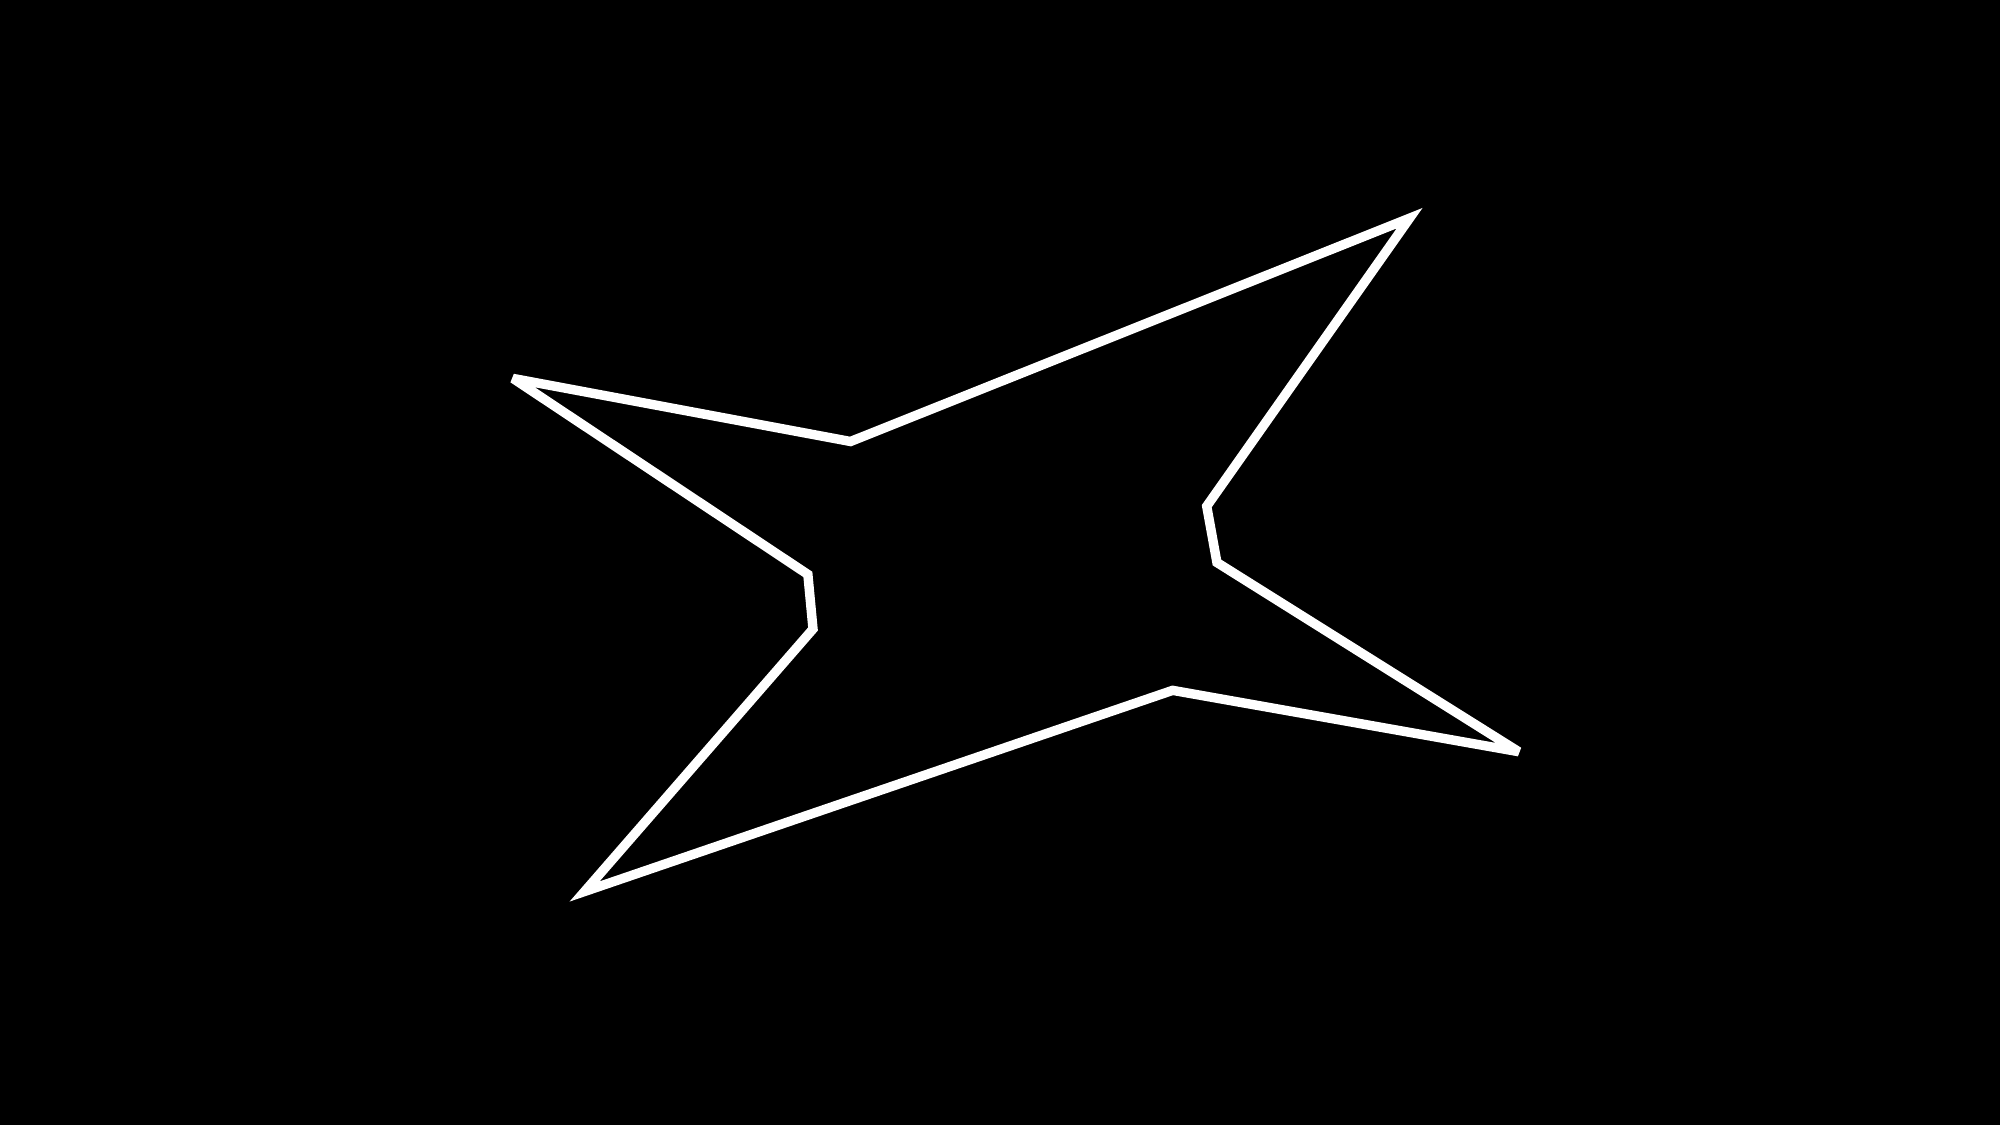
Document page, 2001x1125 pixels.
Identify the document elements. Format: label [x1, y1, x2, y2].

text_box [512, 215, 1520, 894]
